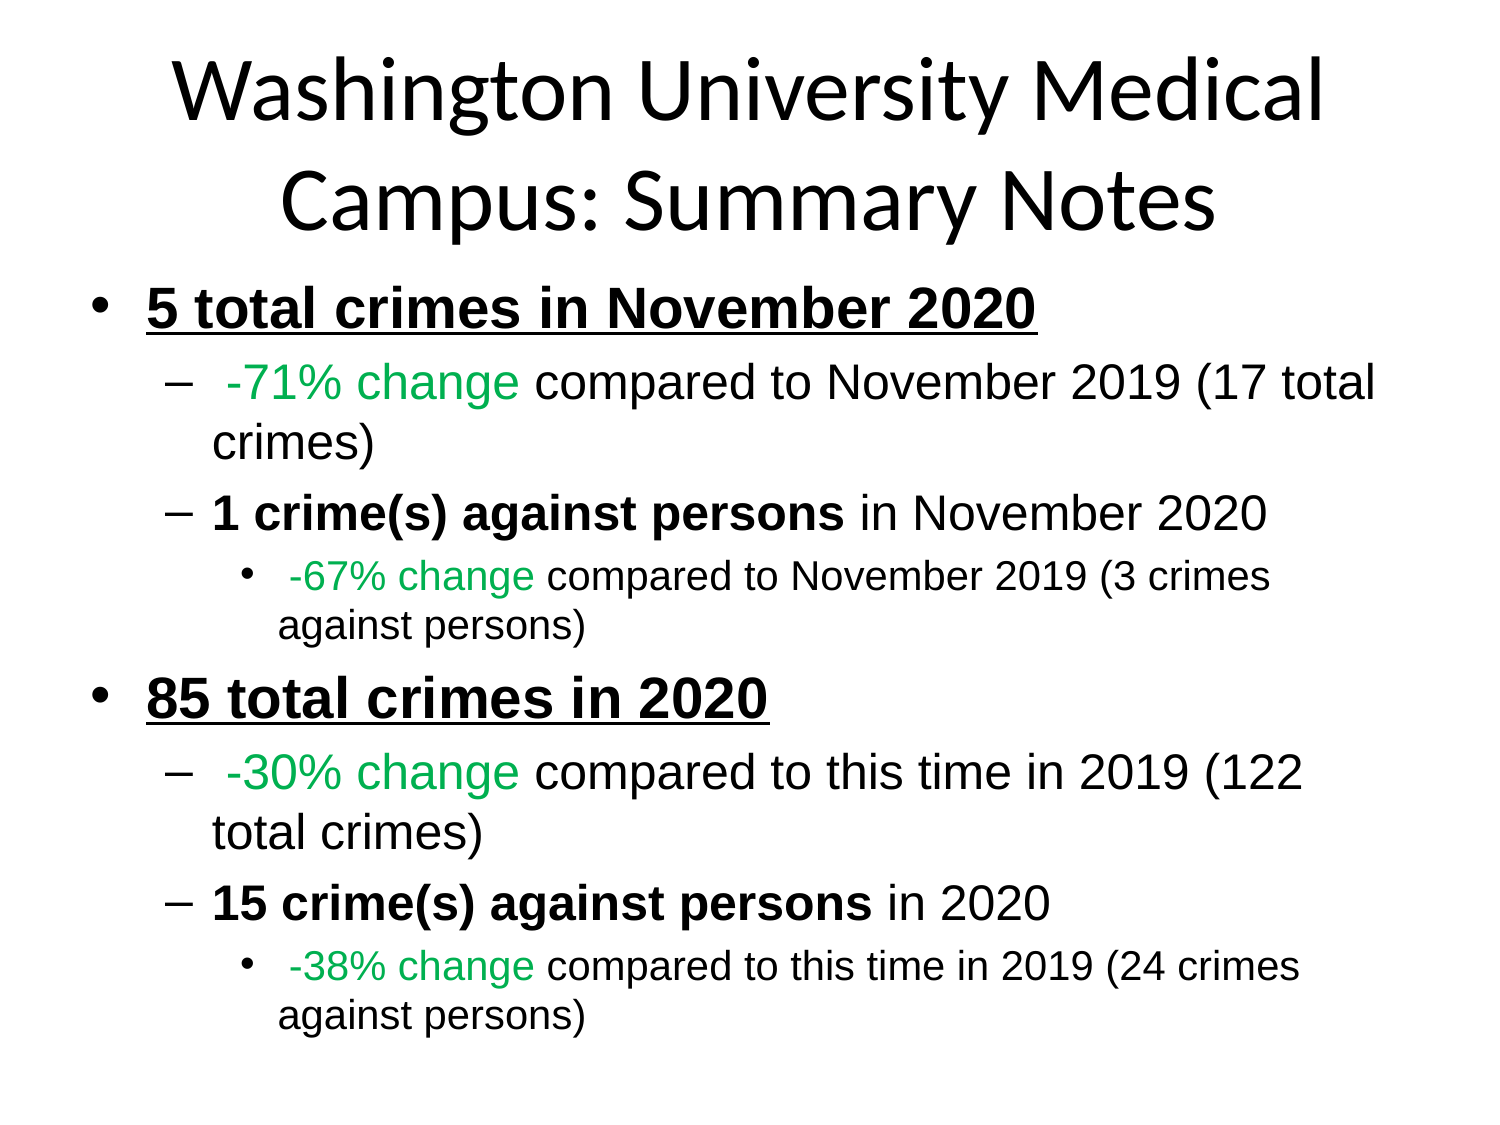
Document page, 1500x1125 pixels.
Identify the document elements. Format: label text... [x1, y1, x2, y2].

title Washington University Medical Campus: Summary Notes [75, 45, 1425, 233]
list 5 total crimes in November 2020 -71% change compared to November 2019 (17 total crimes) 1 crime(s) against persons in November 2020 -67% change compared to November 2019 (3 crimes against persons) 85 total crimes in 2020 -30% change compared to this time in 2019 (122 total crimes) 15 crime(s) against persons in 2020 -38% change compared to this time in 2019 (24 crimes against persons) [75, 262, 1425, 1005]
